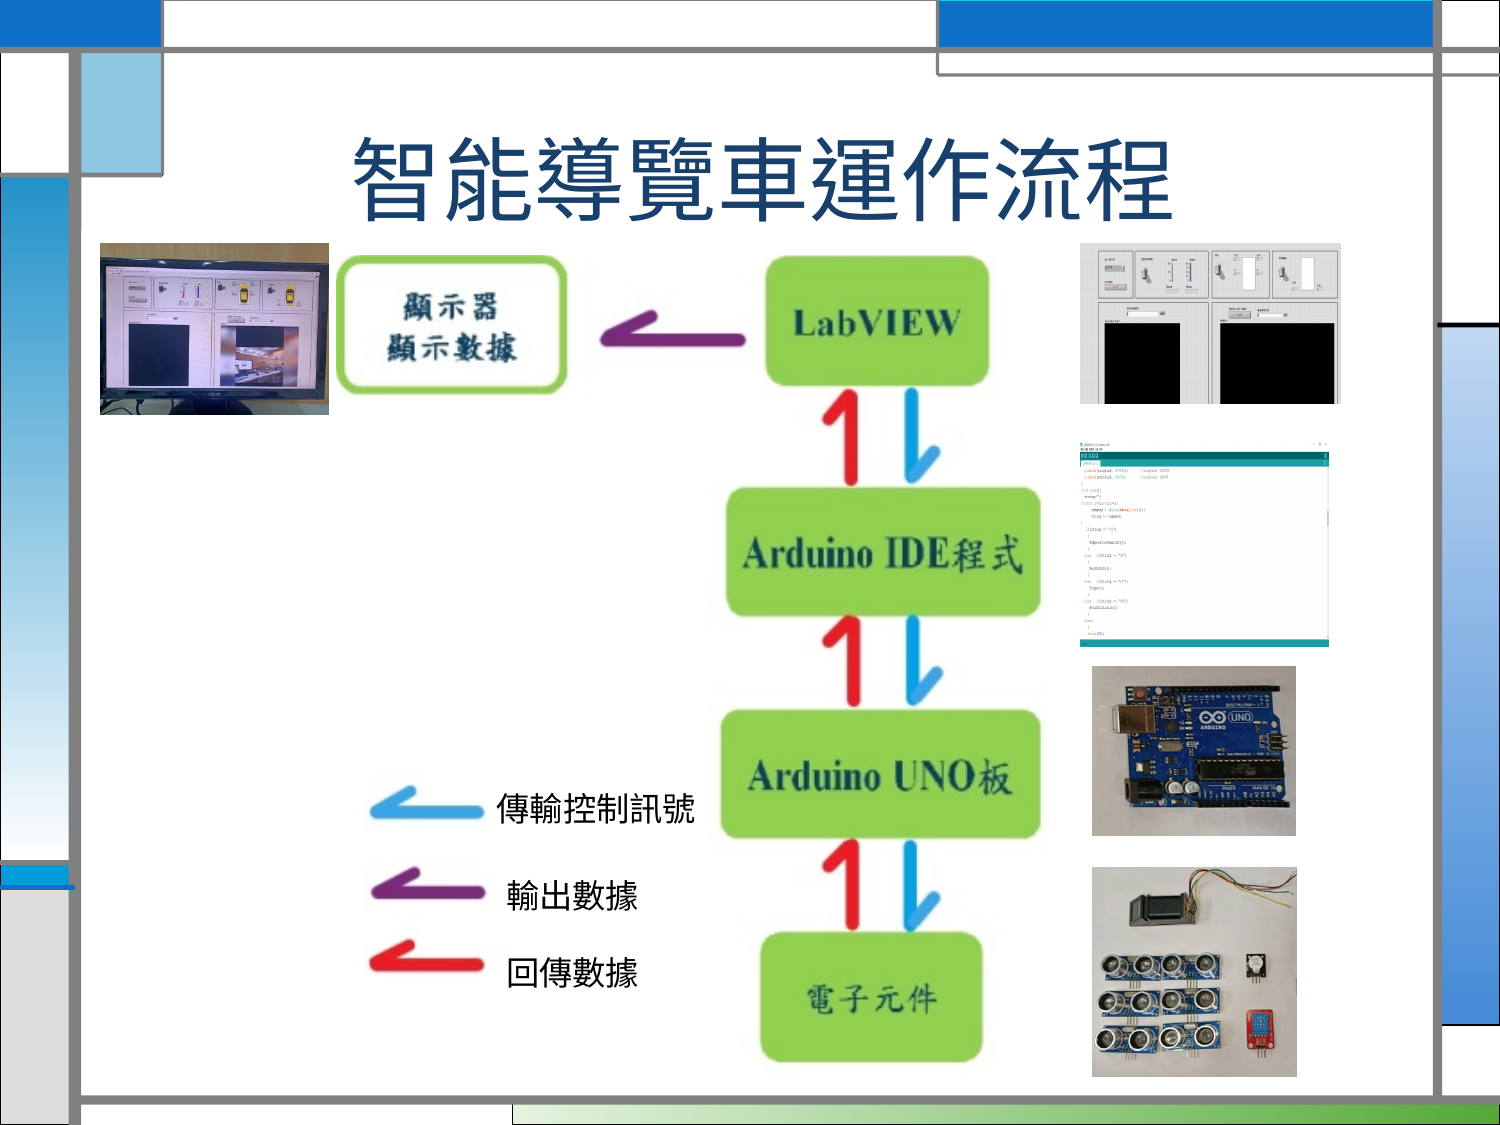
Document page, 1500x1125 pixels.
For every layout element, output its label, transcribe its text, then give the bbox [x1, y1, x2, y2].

picture [1092, 666, 1296, 836]
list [100, 243, 329, 415]
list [336, 255, 1050, 1077]
title 智能導覽車運作流程 [88, 54, 1439, 243]
picture [1080, 243, 1341, 404]
picture [1092, 867, 1297, 1077]
picture [1080, 442, 1329, 647]
